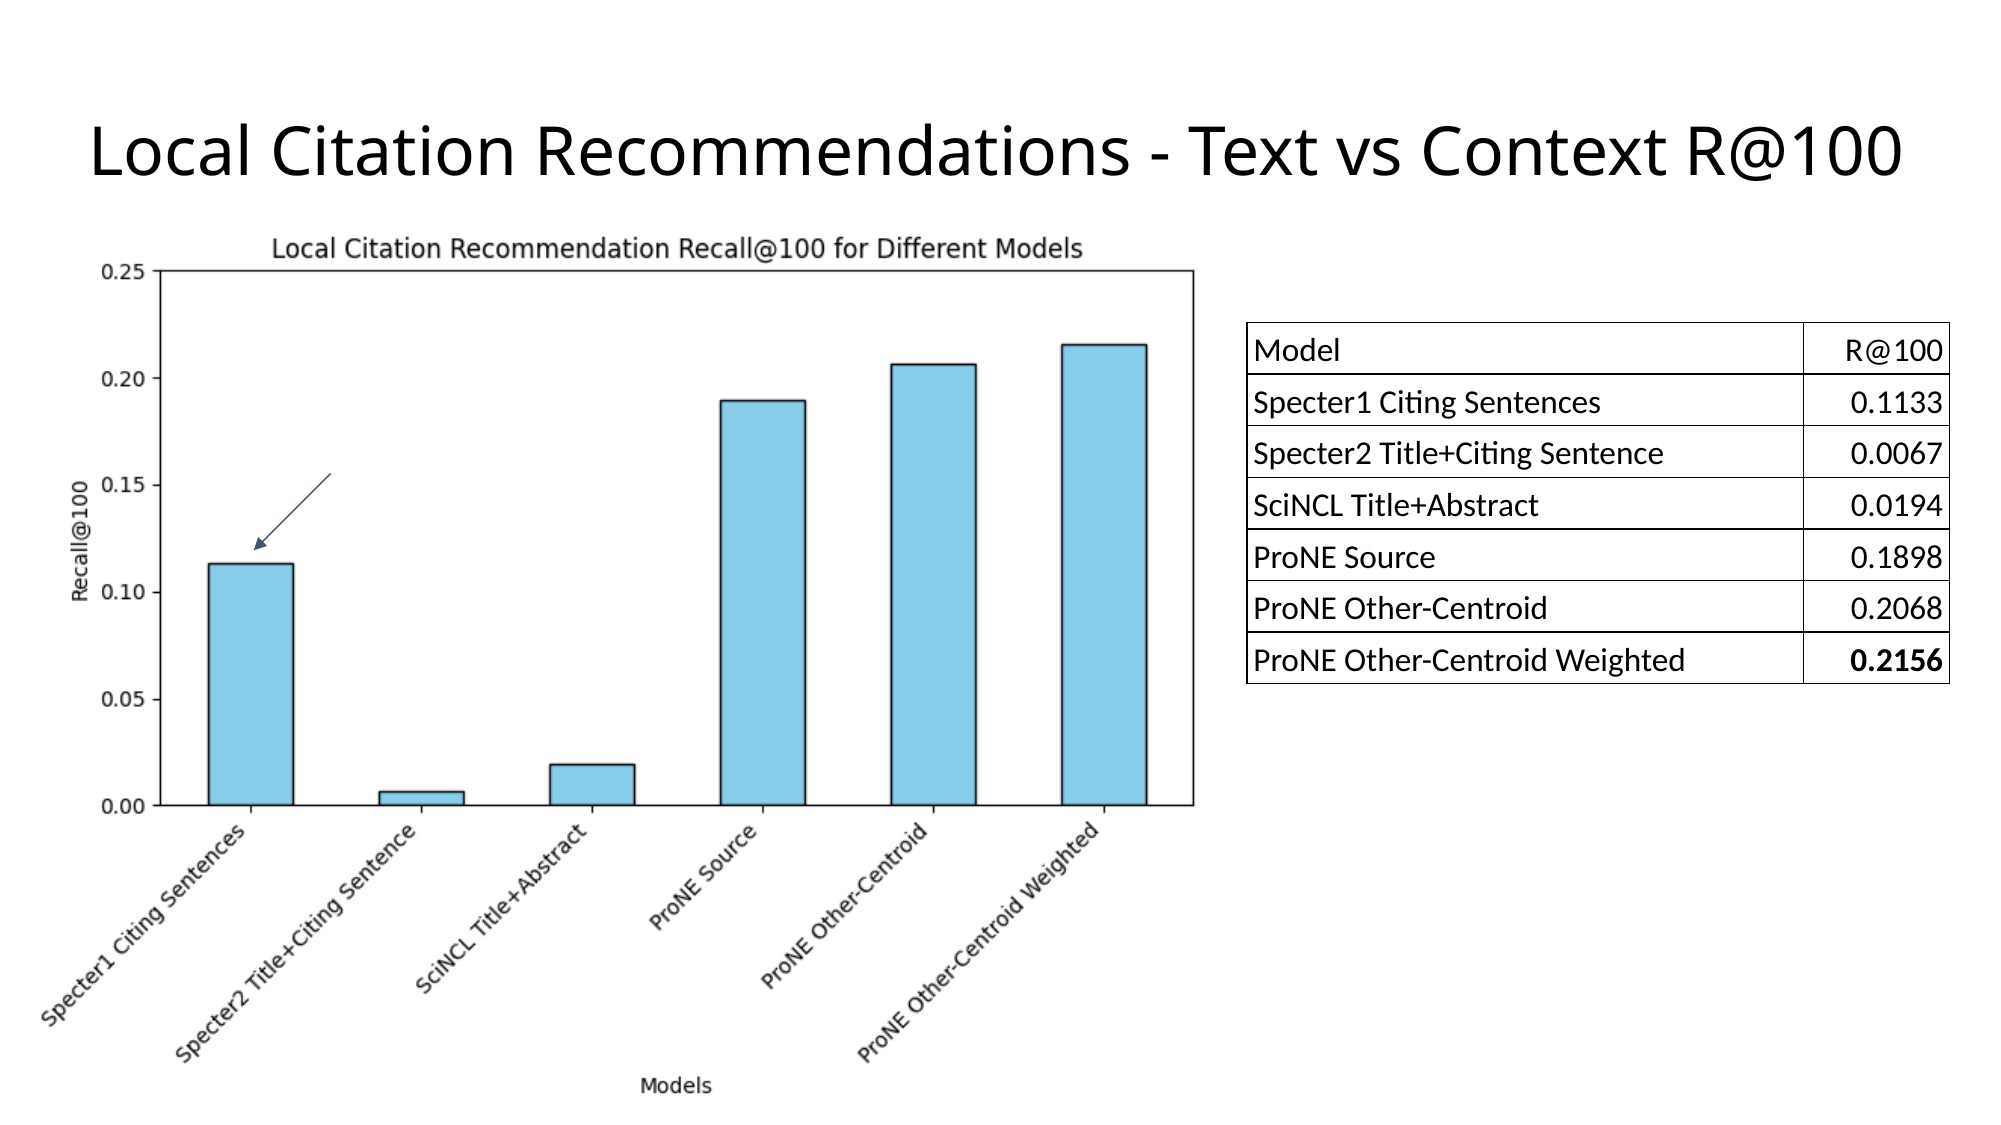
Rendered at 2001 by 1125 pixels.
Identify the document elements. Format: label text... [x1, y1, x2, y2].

title Local Citation Recommendations - Text vs Context R@100 [68, 97, 1962, 223]
table_cell SciNCL Title+Abstract [1248, 478, 1803, 528]
table_cell 0.0194 [1804, 478, 1949, 528]
table_header R@100 [1804, 323, 1949, 373]
table_cell 0.1898 [1804, 530, 1949, 580]
table_cell Specter2 Title+Citing Sentence [1248, 426, 1803, 477]
table_cell 0.1133 [1804, 375, 1949, 425]
table_cell 0.2068 [1804, 581, 1949, 631]
table_cell ProNE Other-Centroid [1248, 581, 1803, 631]
table_cell ProNE Source [1248, 530, 1803, 580]
table_cell ProNE Other-Centroid Weighted [1248, 633, 1803, 683]
picture [24, 222, 1208, 1114]
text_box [253, 473, 331, 551]
table_cell Specter1 Citing Sentences [1248, 375, 1803, 425]
table_cell 0.2156 [1804, 633, 1949, 683]
table_header Model [1248, 323, 1803, 373]
table_cell 0.0067 [1804, 426, 1949, 477]
